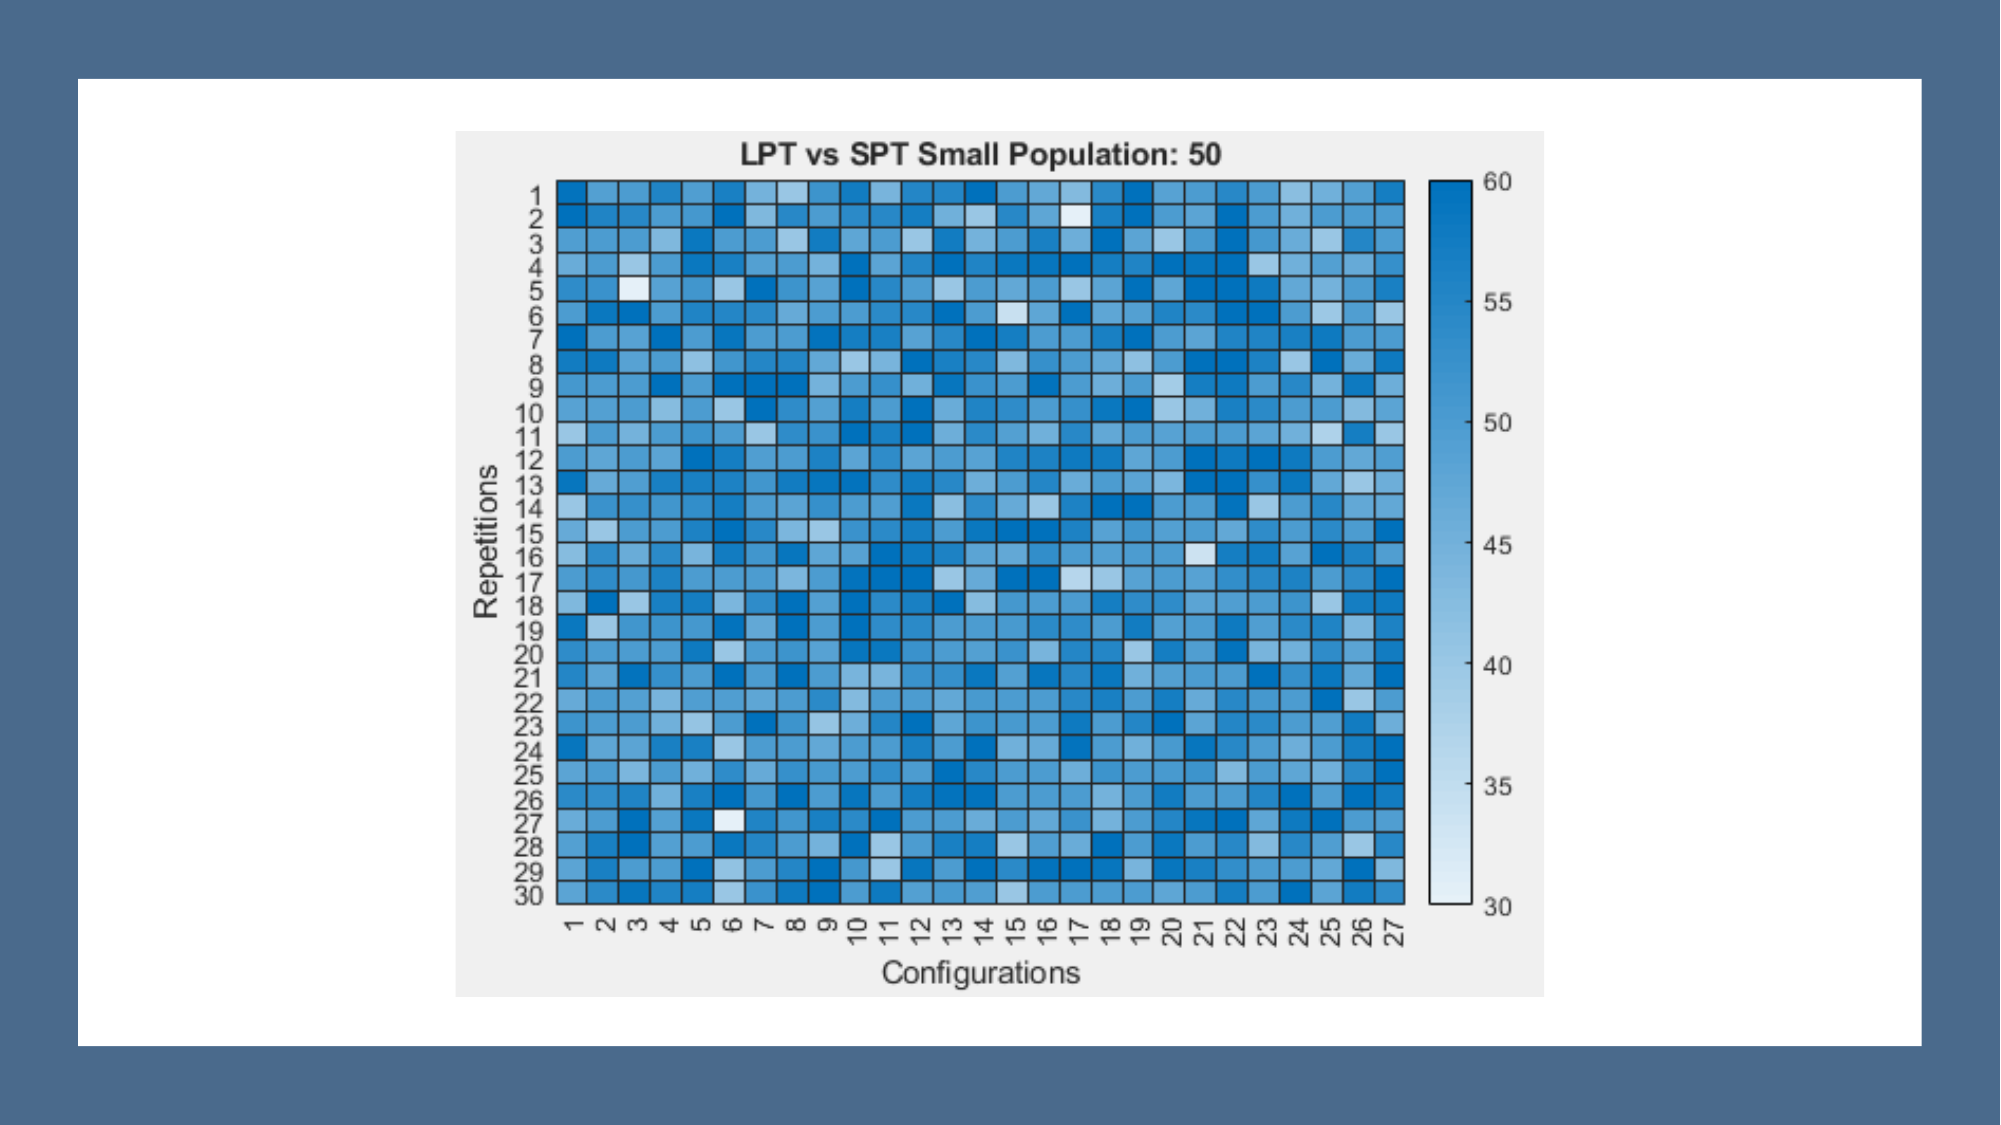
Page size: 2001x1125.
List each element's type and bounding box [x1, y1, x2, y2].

text_box [77, 77, 1923, 1048]
text_box [0, 0, 2000, 1125]
list [455, 130, 1545, 997]
